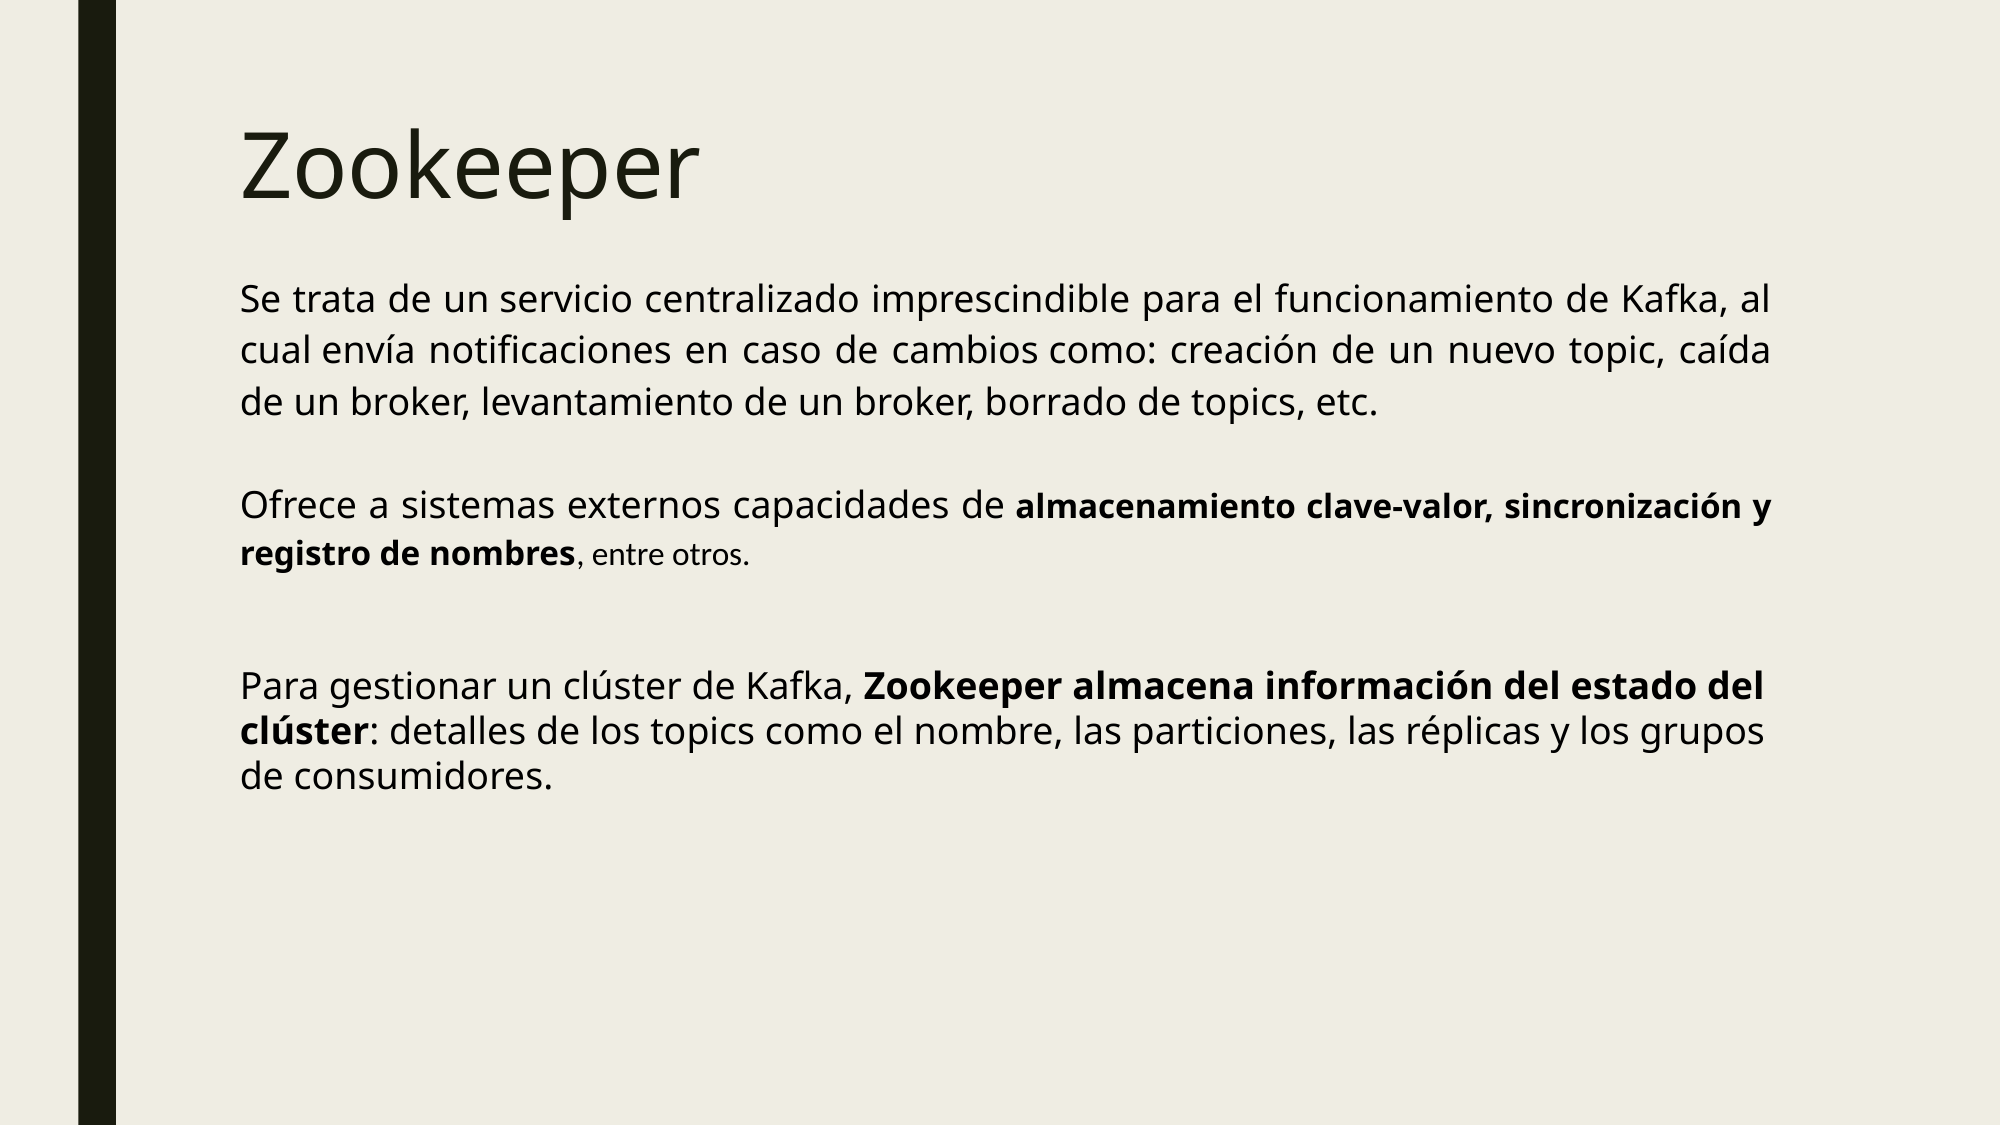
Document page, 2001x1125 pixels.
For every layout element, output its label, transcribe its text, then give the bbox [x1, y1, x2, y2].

text_box Se trata de un servicio centralizado imprescindible para el funcionamiento de Kafka, al cual envía notificaciones en caso de cambios como: creación de un nuevo topic, caída de un broker, levantamiento de un broker, borrado de topics, etc. Ofrece a sistemas externos capacidades de almacenamiento clave-valor, sincronización y registro de nombres, entre otros. Para gestionar un clúster de Kafka, Zookeeper almacena información del estado del clúster: detalles de los topics como el nombre, las particiones, las réplicas y los grupos de consumidores. [224, 260, 1788, 804]
title Zookeeper [225, 112, 1800, 357]
